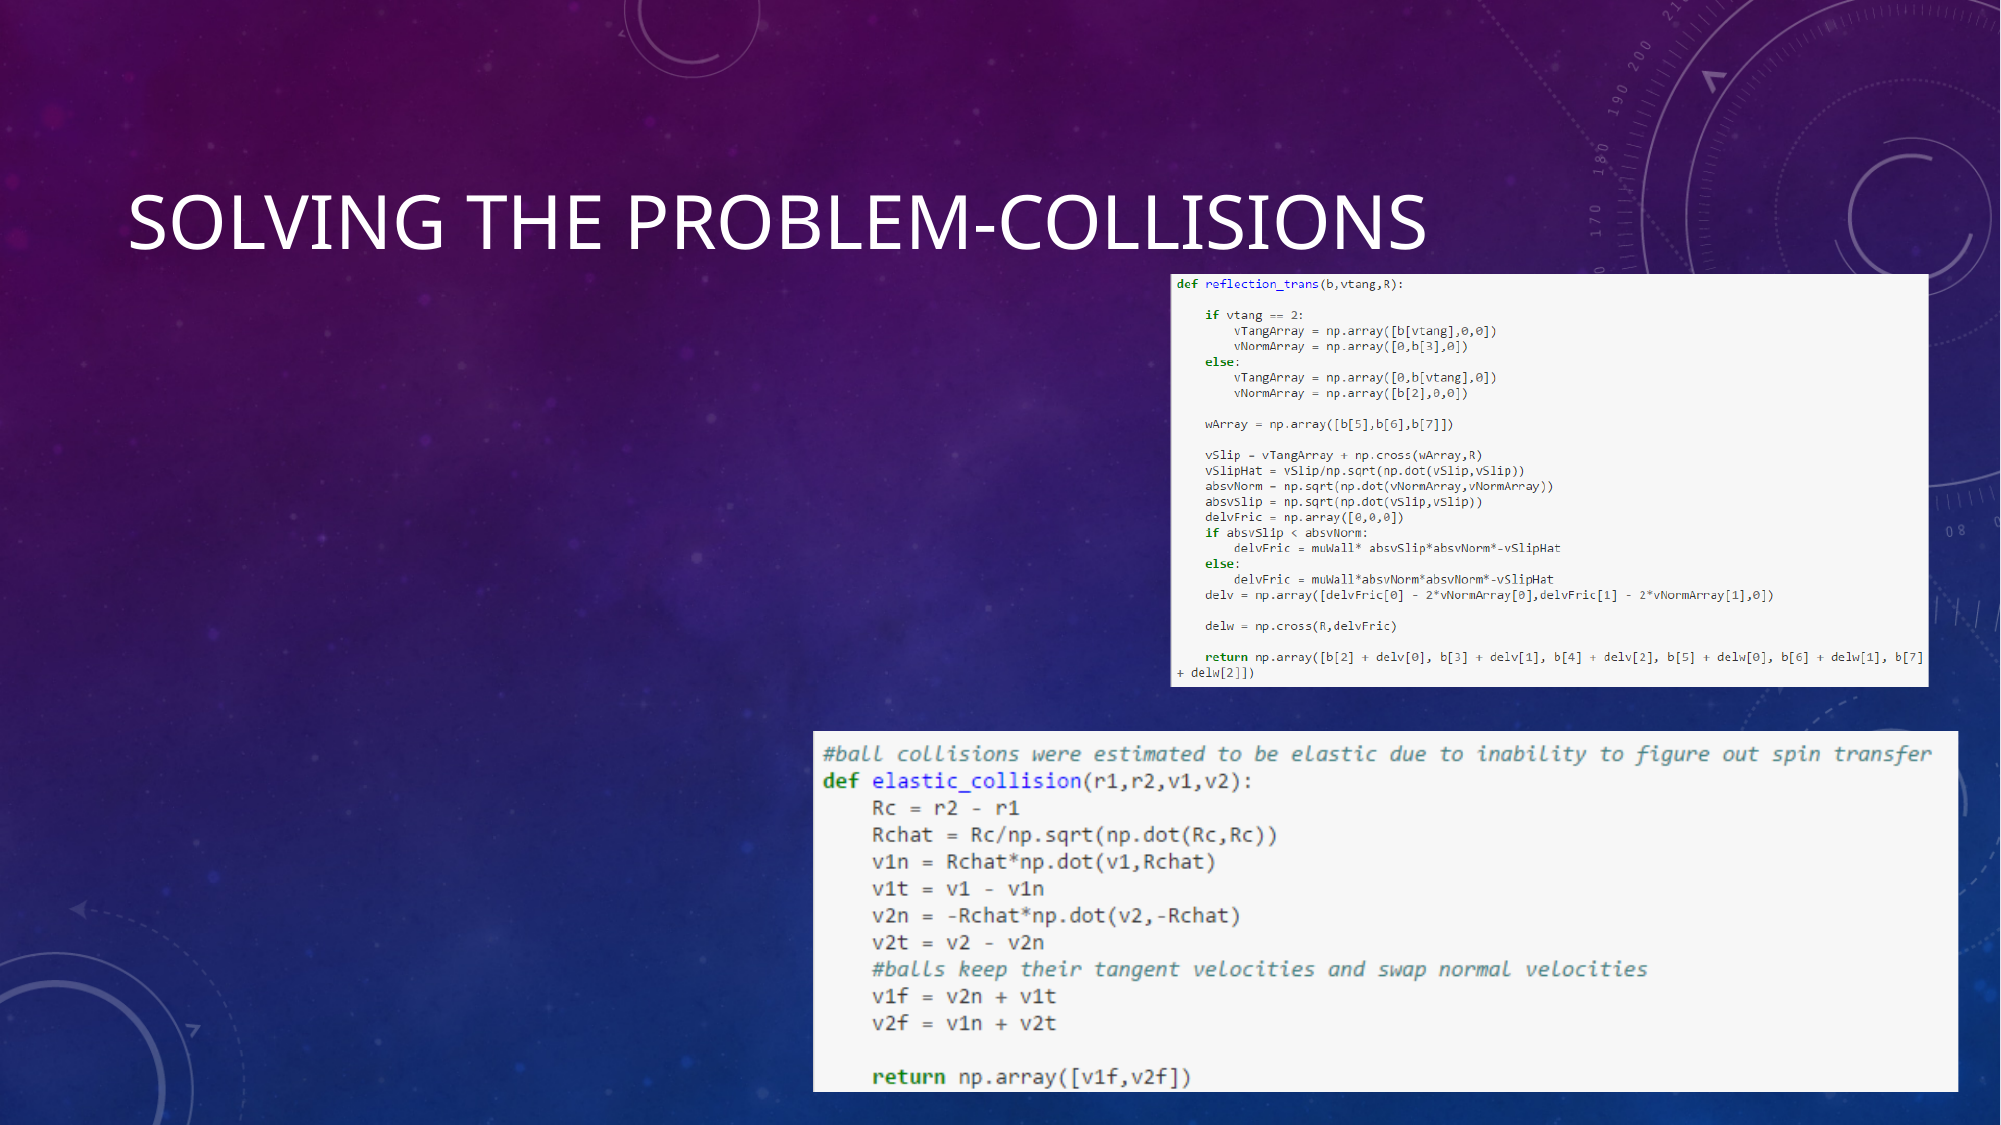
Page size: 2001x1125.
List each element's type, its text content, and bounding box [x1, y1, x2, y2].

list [1170, 274, 1930, 687]
title Solving the problem-collisions [112, 99, 1775, 339]
picture [0, 0, 2001, 1125]
